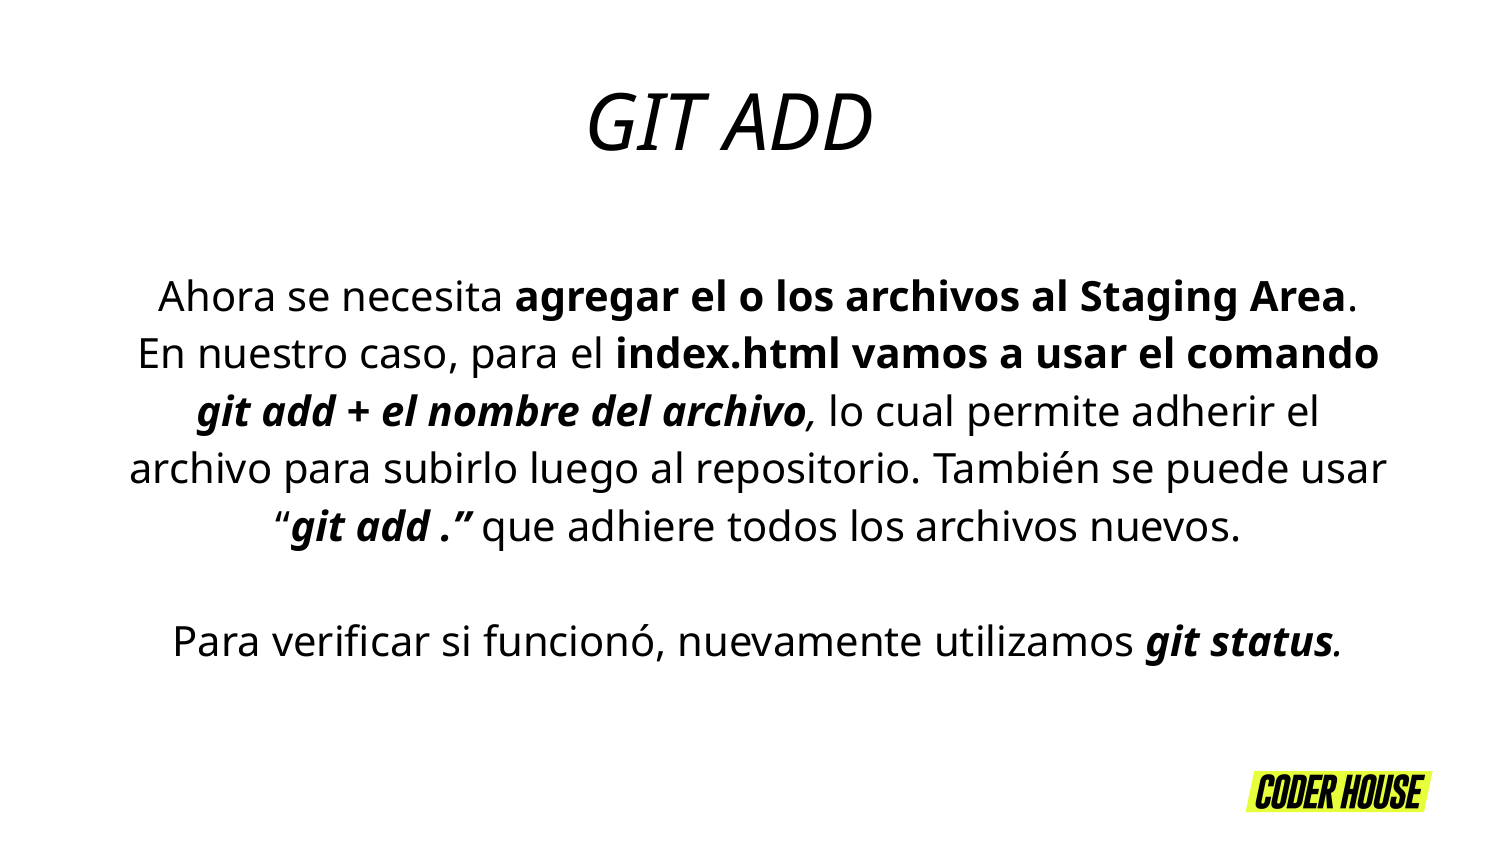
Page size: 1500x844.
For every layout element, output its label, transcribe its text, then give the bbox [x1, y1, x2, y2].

text_box GIT ADD [105, 41, 1395, 157]
picture [1241, 764, 1437, 819]
text_box Ahora se necesita agregar el o los archivos al Staging Area. En nuestro caso, para el index.html vamos a usar el comando git add + el nombre del archivo, lo cual permite adherir el archivo para subirlo luego al repositorio. También se puede usar “git add .” que adhiere todos los archivos nuevos. Para verificar si funcionó, nuevamente utilizamos git status. [114, 247, 1403, 740]
